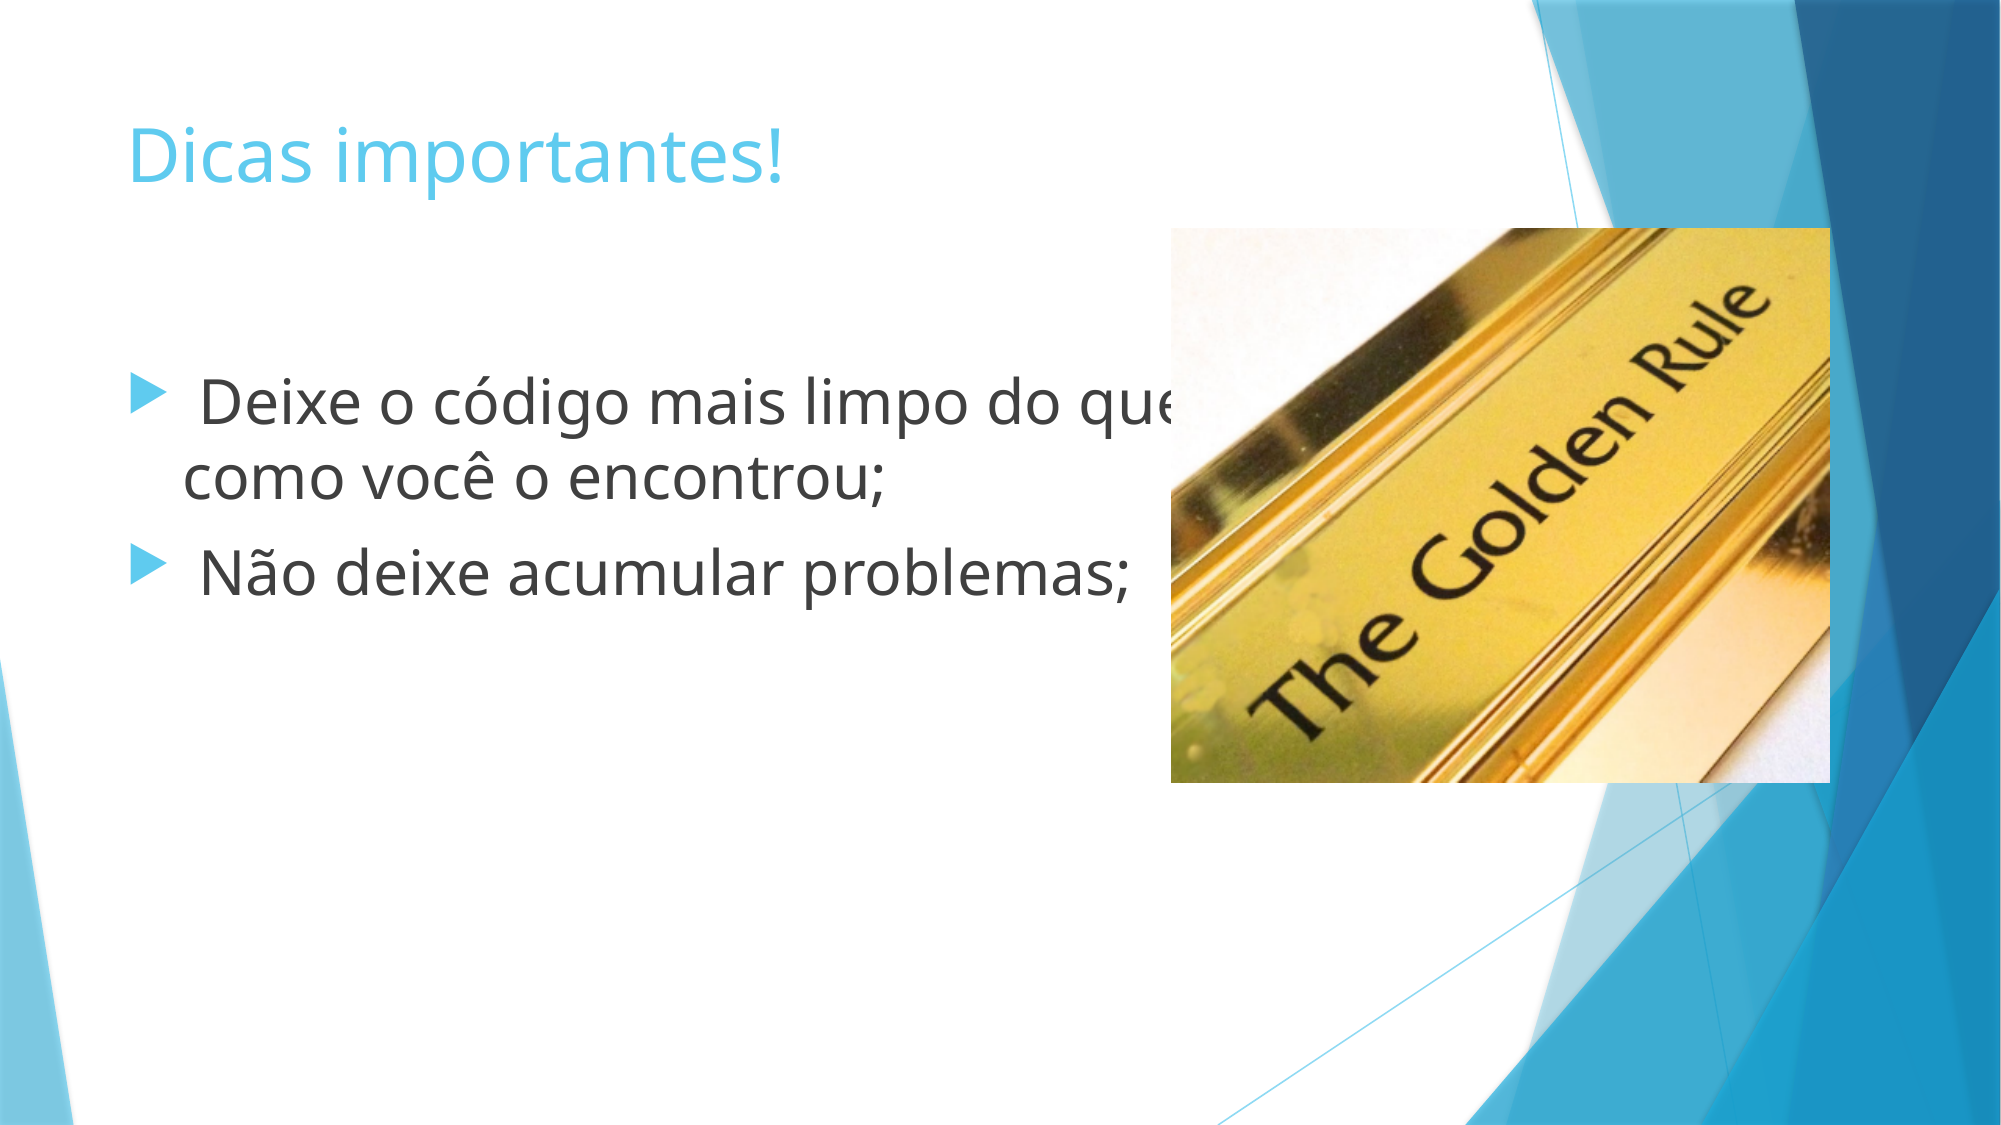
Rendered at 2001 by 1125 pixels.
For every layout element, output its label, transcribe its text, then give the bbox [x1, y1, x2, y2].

list Deixe o código mais limpo do que como você o encontrou; Não deixe acumular problemas; [111, 354, 1522, 992]
title Dicas importantes! [111, 99, 1522, 317]
picture [1171, 227, 1831, 784]
